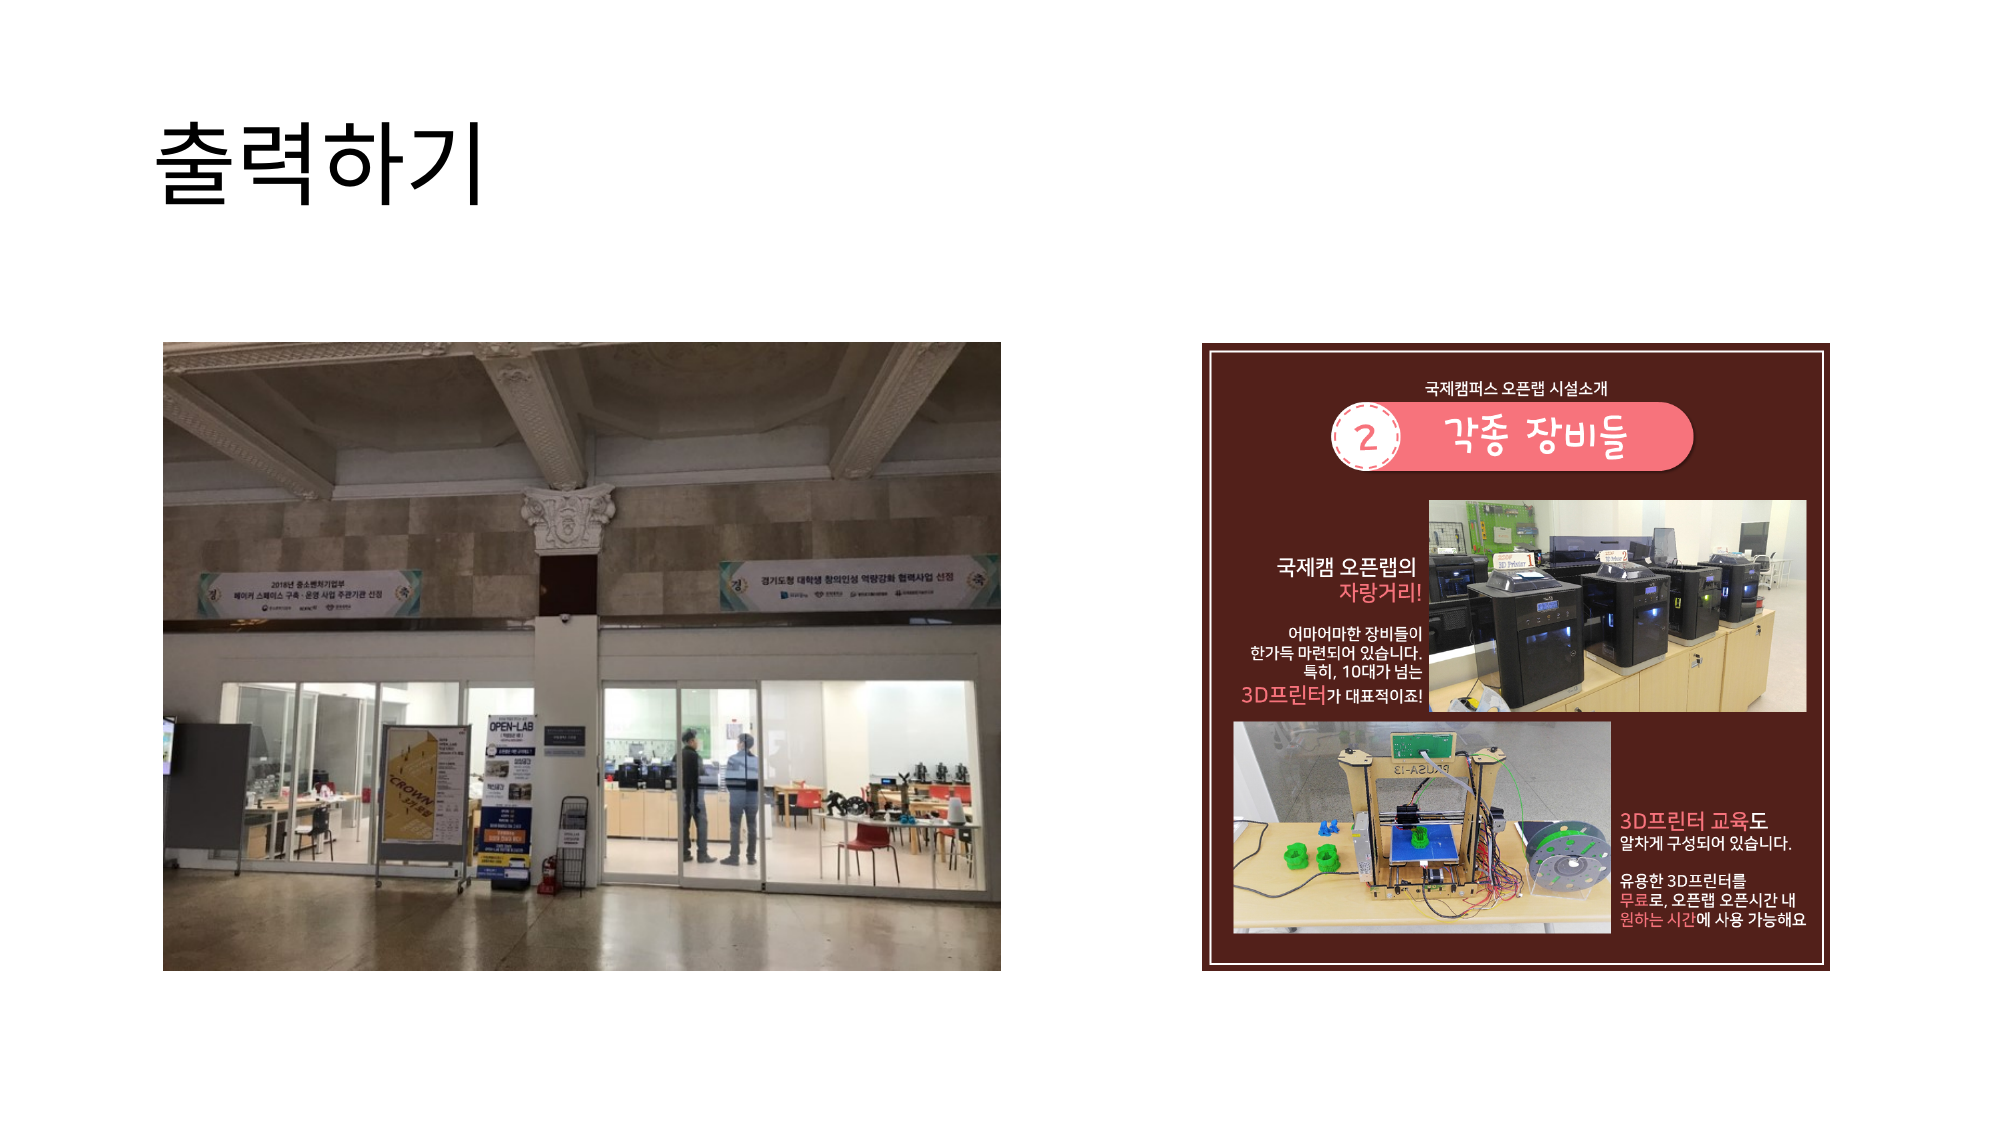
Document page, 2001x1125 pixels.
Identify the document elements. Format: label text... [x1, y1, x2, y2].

title 출력하기 [137, 59, 1863, 278]
picture [1201, 343, 1830, 972]
picture [163, 342, 1001, 971]
